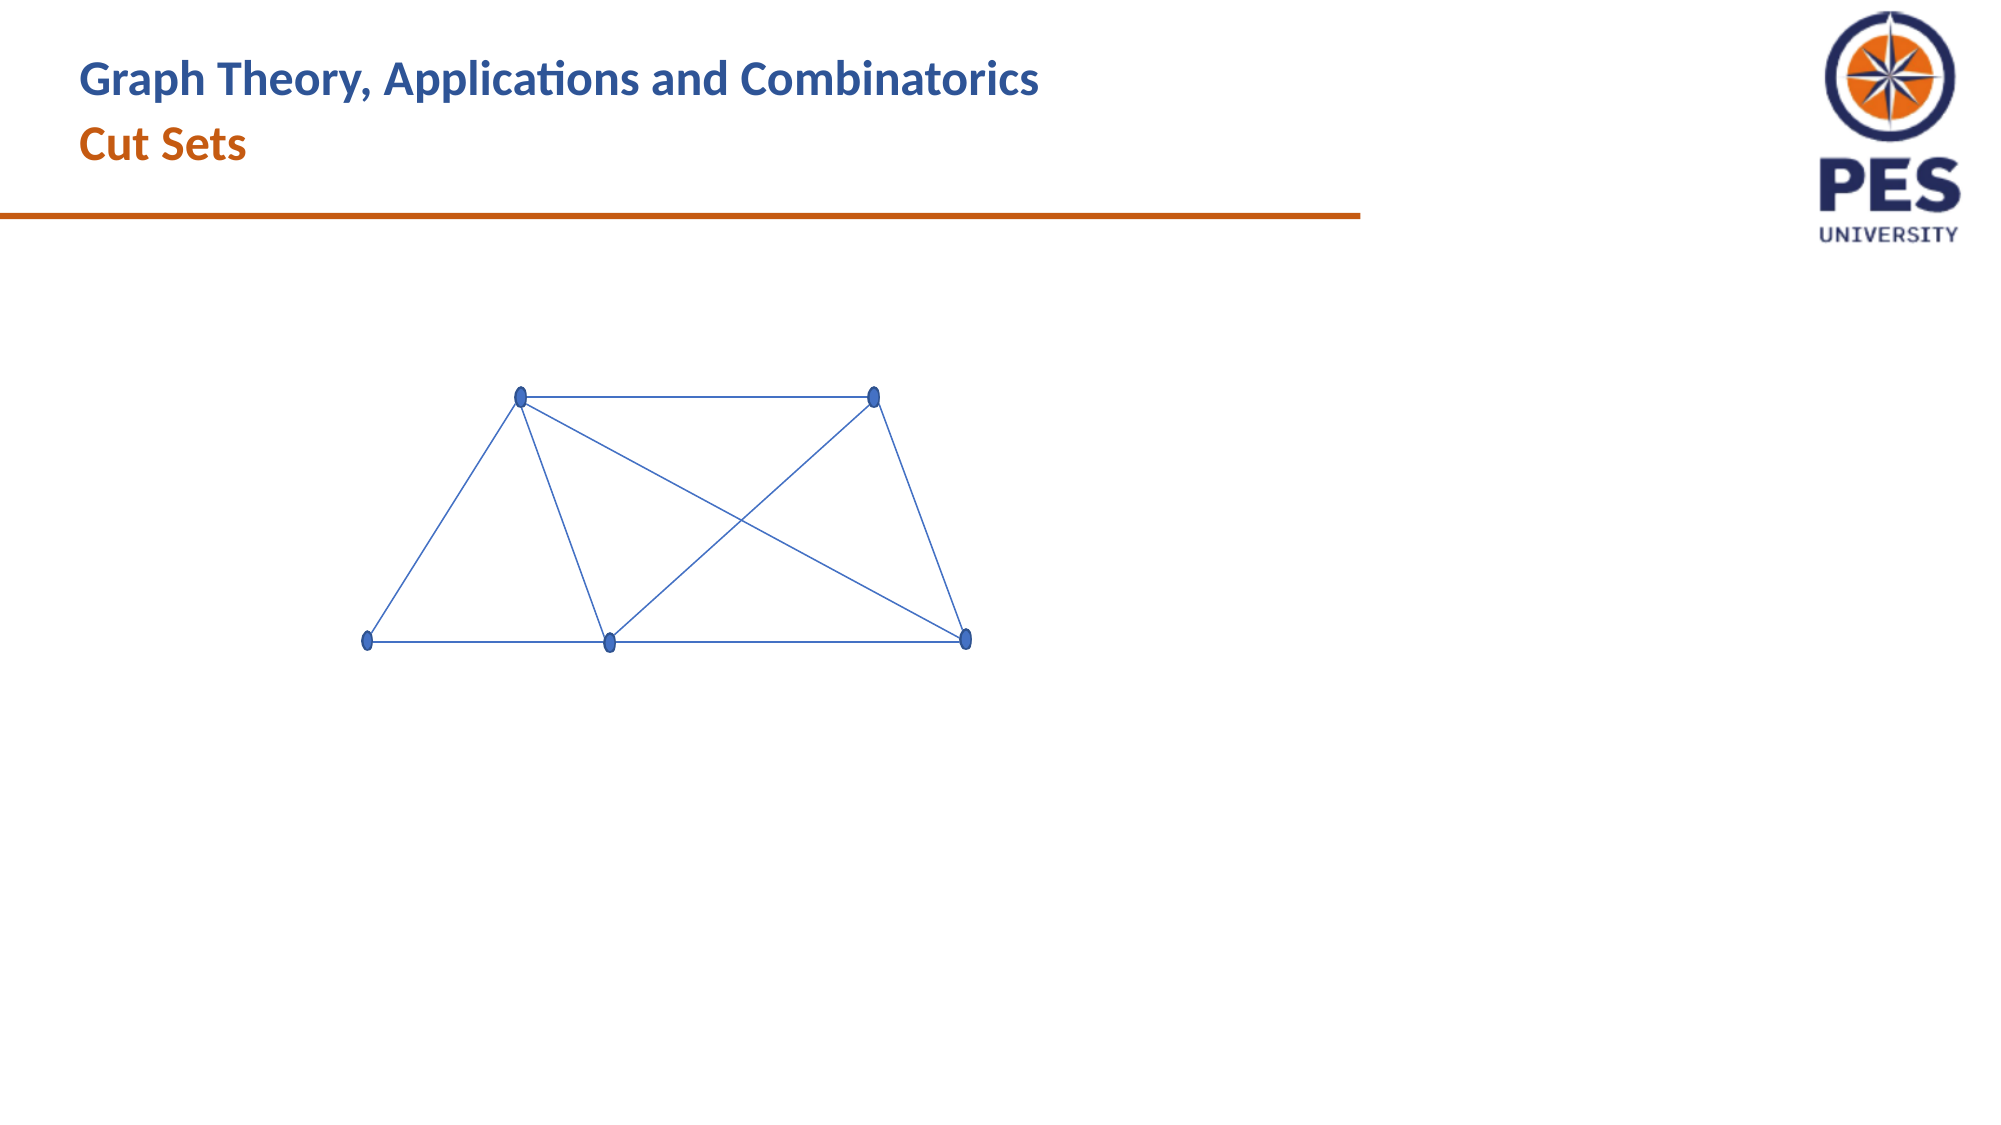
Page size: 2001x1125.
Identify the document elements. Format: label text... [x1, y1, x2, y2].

text_box [0, 212, 1361, 220]
title Graph Theory, Applications and Combinatorics Cut Sets [73, 38, 1452, 228]
picture [1784, 0, 2000, 277]
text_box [361, 386, 972, 653]
